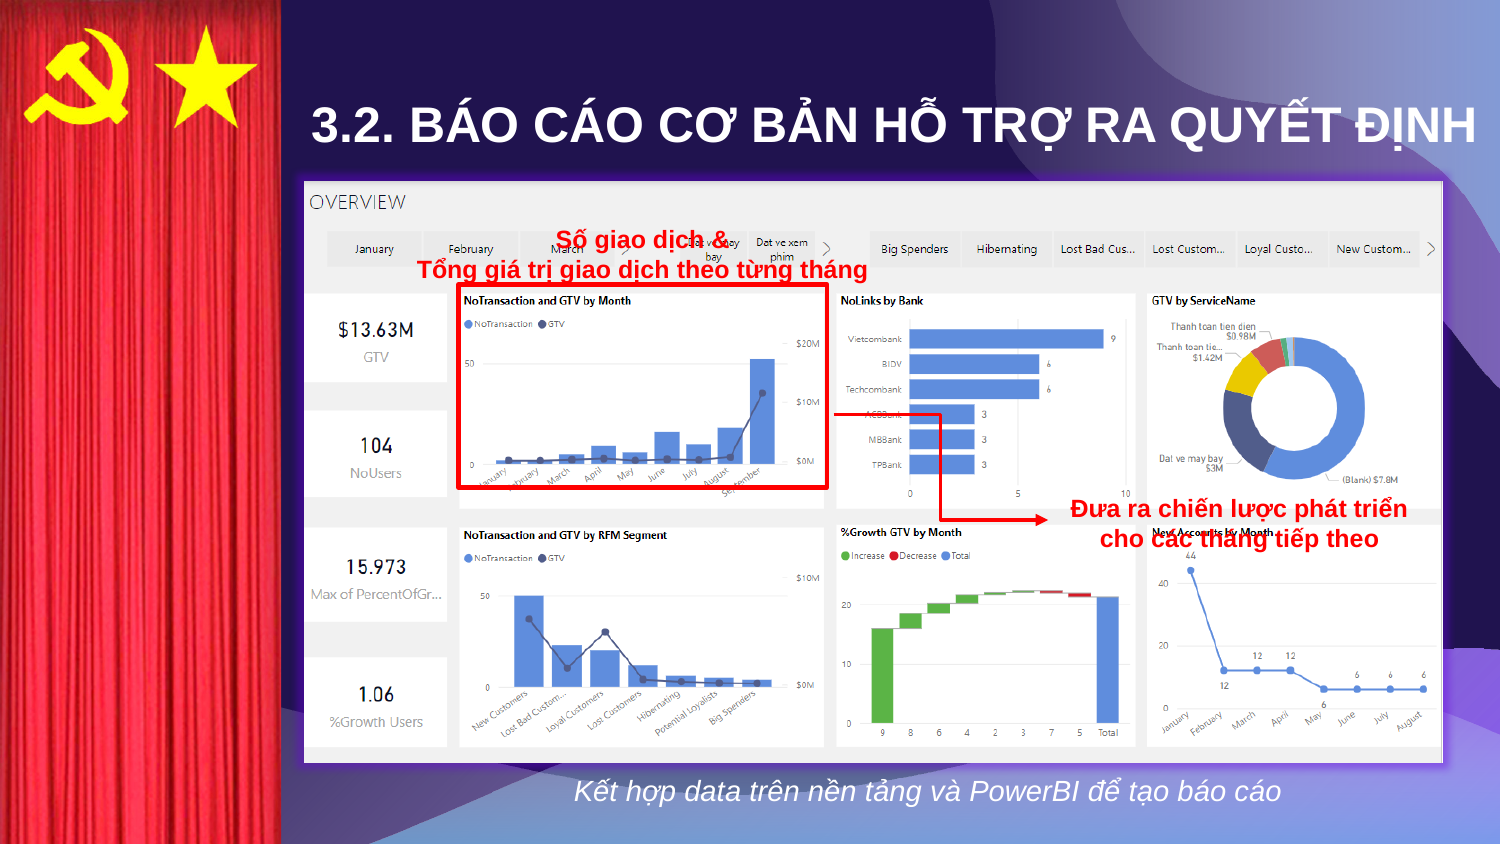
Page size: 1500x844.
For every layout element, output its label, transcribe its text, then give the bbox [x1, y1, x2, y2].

text_box Kết hợp data trên nền tảng và PowerBI để tạo báo cáo [451, 771, 1406, 815]
text_box 3.2. BÁO CÁO CƠ BẢN HỖ TRỢ RA QUYẾT ĐỊNH [296, 81, 1500, 164]
picture [0, 0, 282, 844]
picture [304, 181, 1443, 763]
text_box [389, 215, 896, 488]
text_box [833, 414, 1049, 521]
